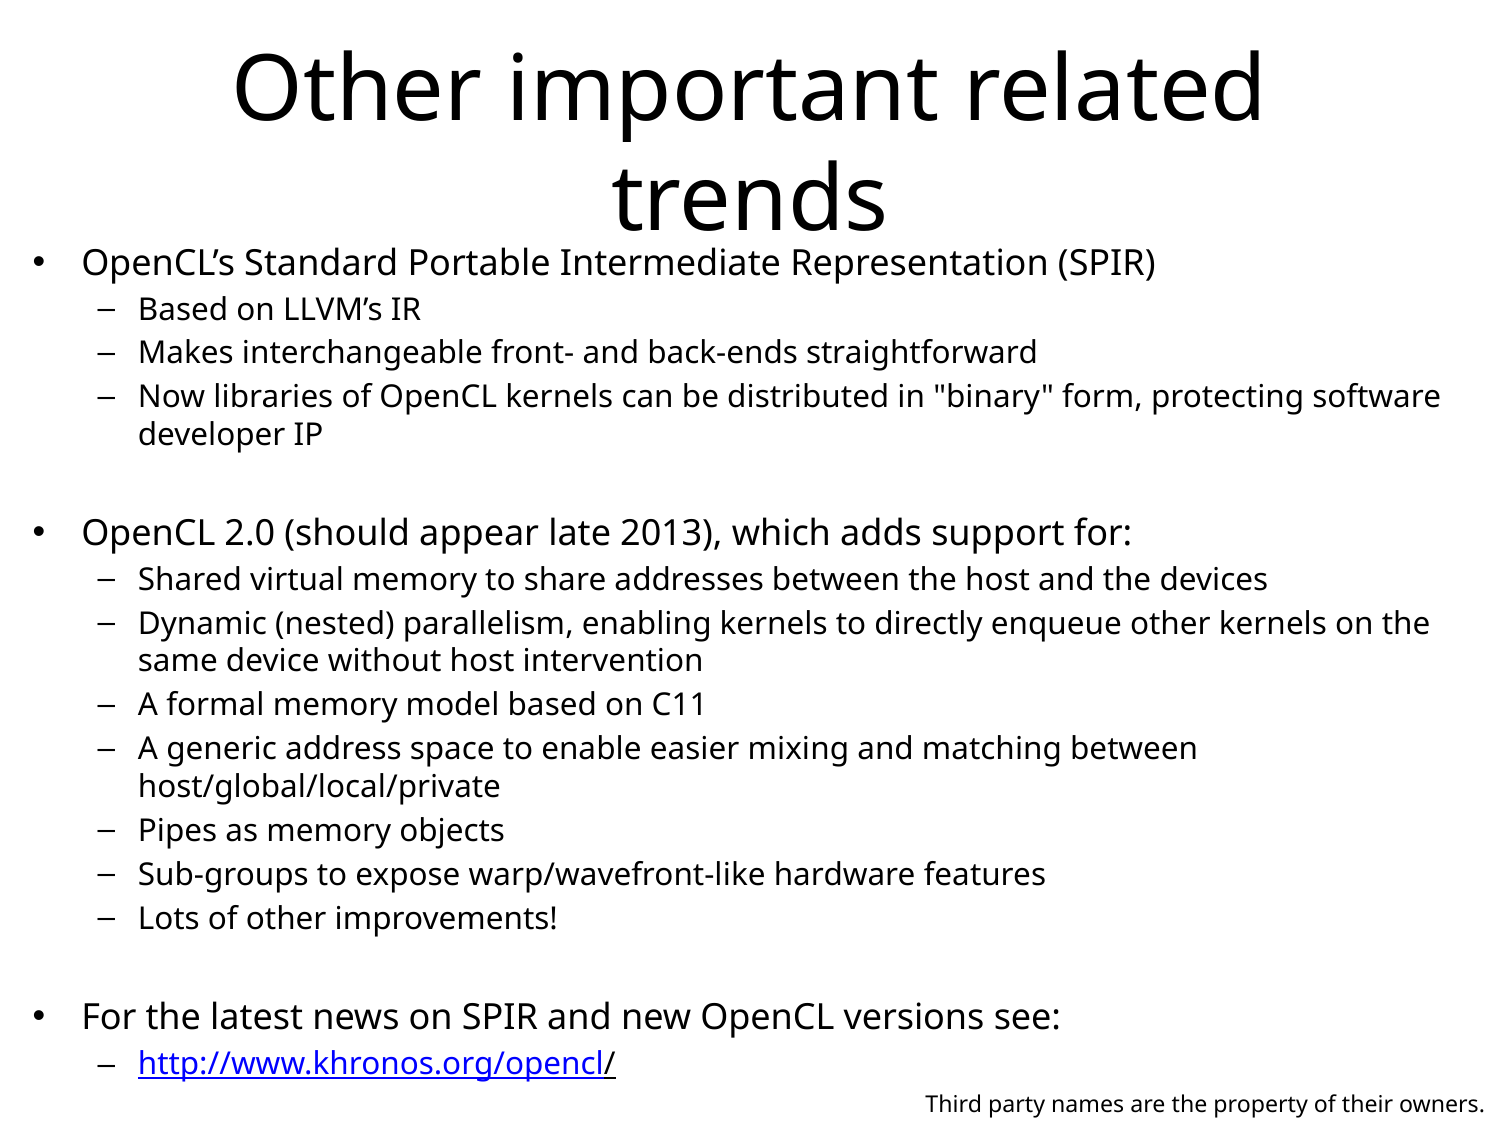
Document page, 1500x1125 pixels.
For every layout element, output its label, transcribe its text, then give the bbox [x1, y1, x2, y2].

title Other important related trends [75, 45, 1425, 231]
list OpenCL’s Standard Portable Intermediate Representation (SPIR) Based on LLVM’s IR Makes interchangeable front- and back-ends straightforward Now libraries of OpenCL kernels can be distributed in "binary" form, protecting software developer IP OpenCL 2.0 (should appear late 2013), which adds support for: Shared virtual memory to share addresses between the host and the devices Dynamic (nested) parallelism, enabling kernels to directly enqueue other kernels on the same device without host intervention A formal memory model based on C11 A generic address space to enable easier mixing and matching between host/global/local/private Pipes as memory objects Sub-groups to expose warp/wavefront-like hardware features Lots of other improvements! For the latest news on SPIR and new OpenCL versions see: http://www.khronos.org/opencl/ [17, 231, 1471, 1094]
text_box Third party names are the property of their owners. [702, 1082, 1500, 1125]
